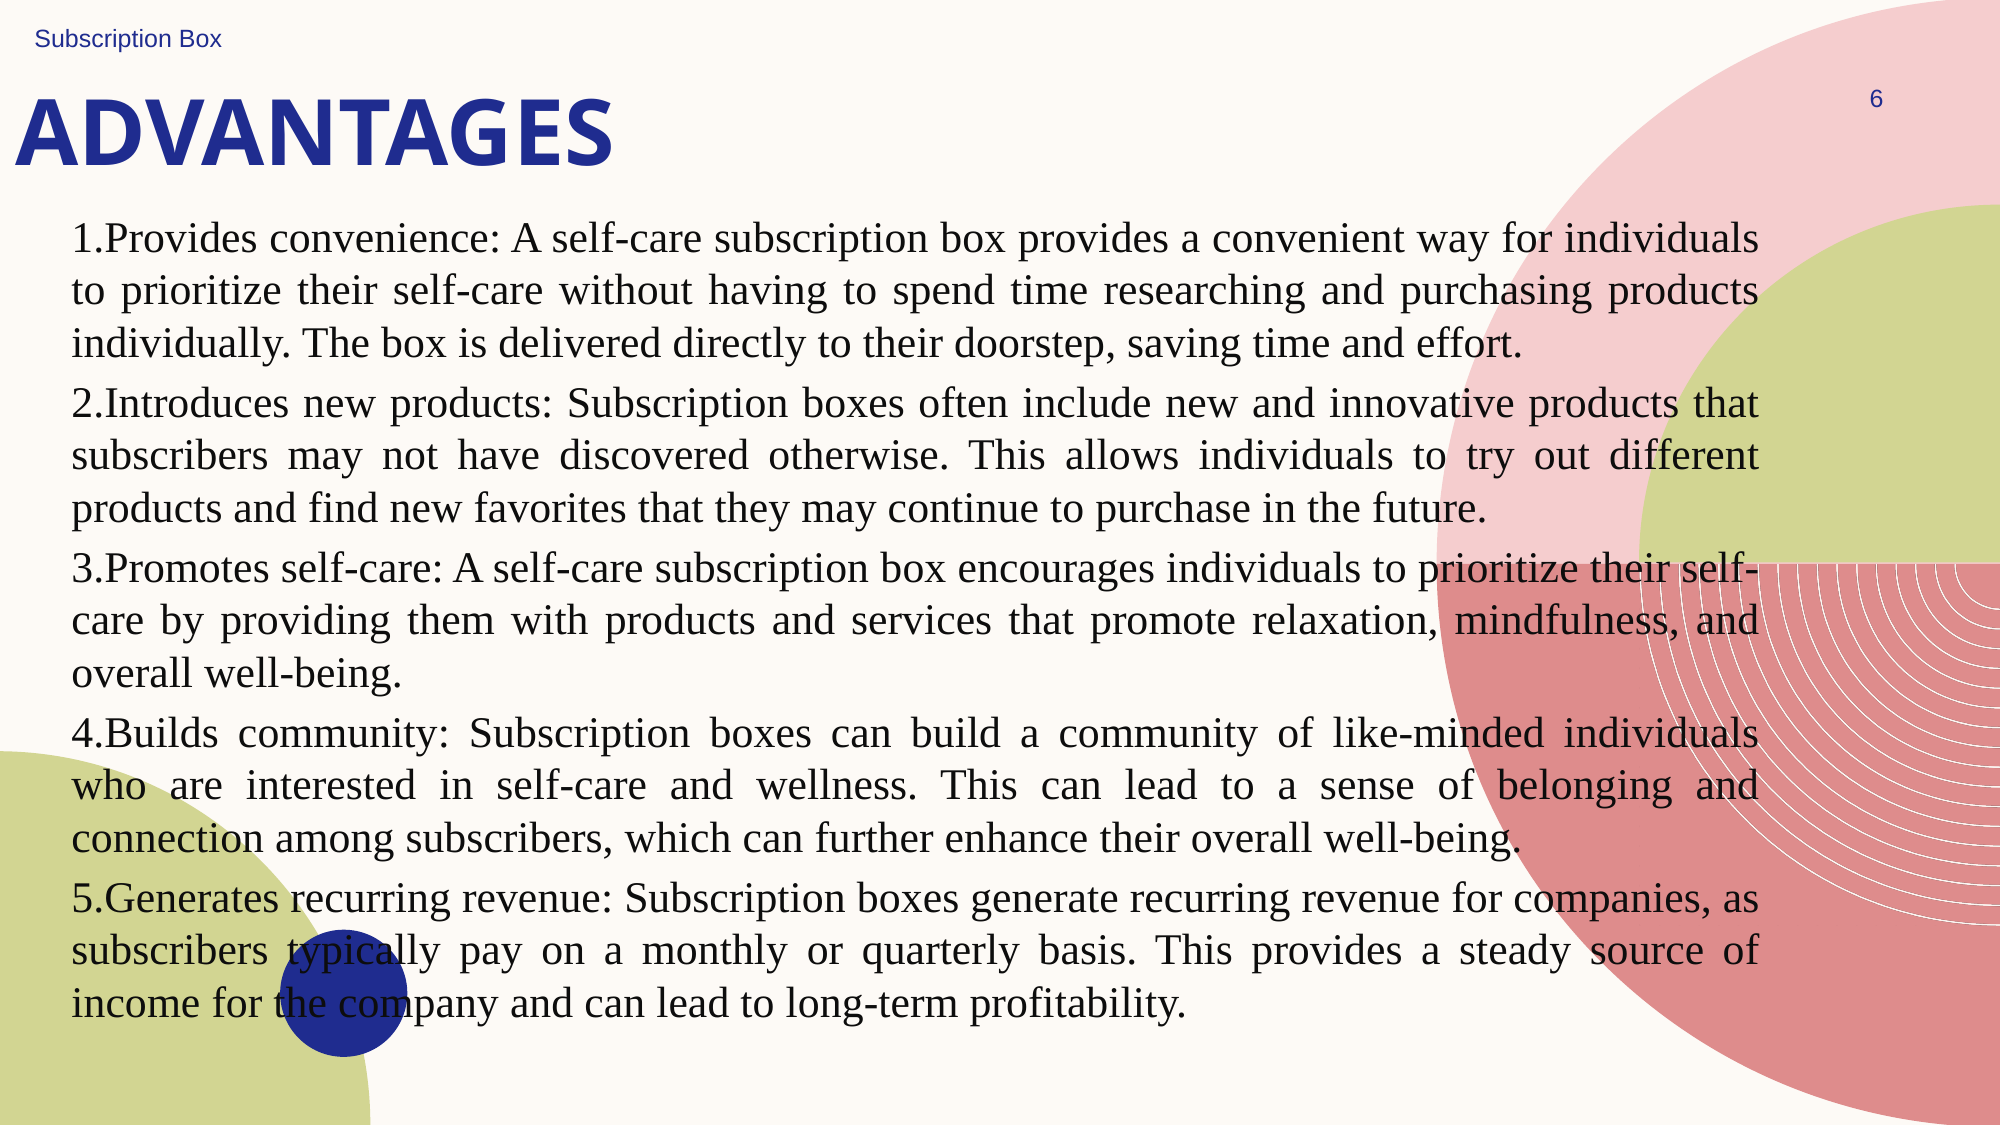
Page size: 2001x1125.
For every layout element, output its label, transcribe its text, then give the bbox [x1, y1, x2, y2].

slide_number 6 [1795, 75, 1958, 120]
title Advantages [0, 66, 1777, 202]
list Provides convenience: A self-care subscription box provides a convenient way for individuals to prioritize their self-care without having to spend time researching and purchasing products individually. The box is delivered directly to their doorstep, saving time and effort. Introduces new products: Subscription boxes often include new and innovative products that subscribers may not have discovered otherwise. This allows individuals to try out different products and find new favorites that they may continue to purchase in the future. Promotes self-care: A self-care subscription box encourages individuals to prioritize their self-care by providing them with products and services that promote relaxation, mindfulness, and overall well-being. Builds community: Subscription boxes can build a community of like-minded individuals who are interested in self-care and wellness. This can lead to a sense of belonging and connection among subscribers, which can further enhance their overall well-being. Generates recurring revenue: Subscription boxes generate recurring revenue for companies, as subscribers typically pay on a monthly or quarterly basis. This provides a steady source of income for the company and can lead to long-term profitability. [56, 201, 1777, 1095]
footer Subscription Box [19, 29, 545, 75]
picture [1777, 564, 2000, 926]
